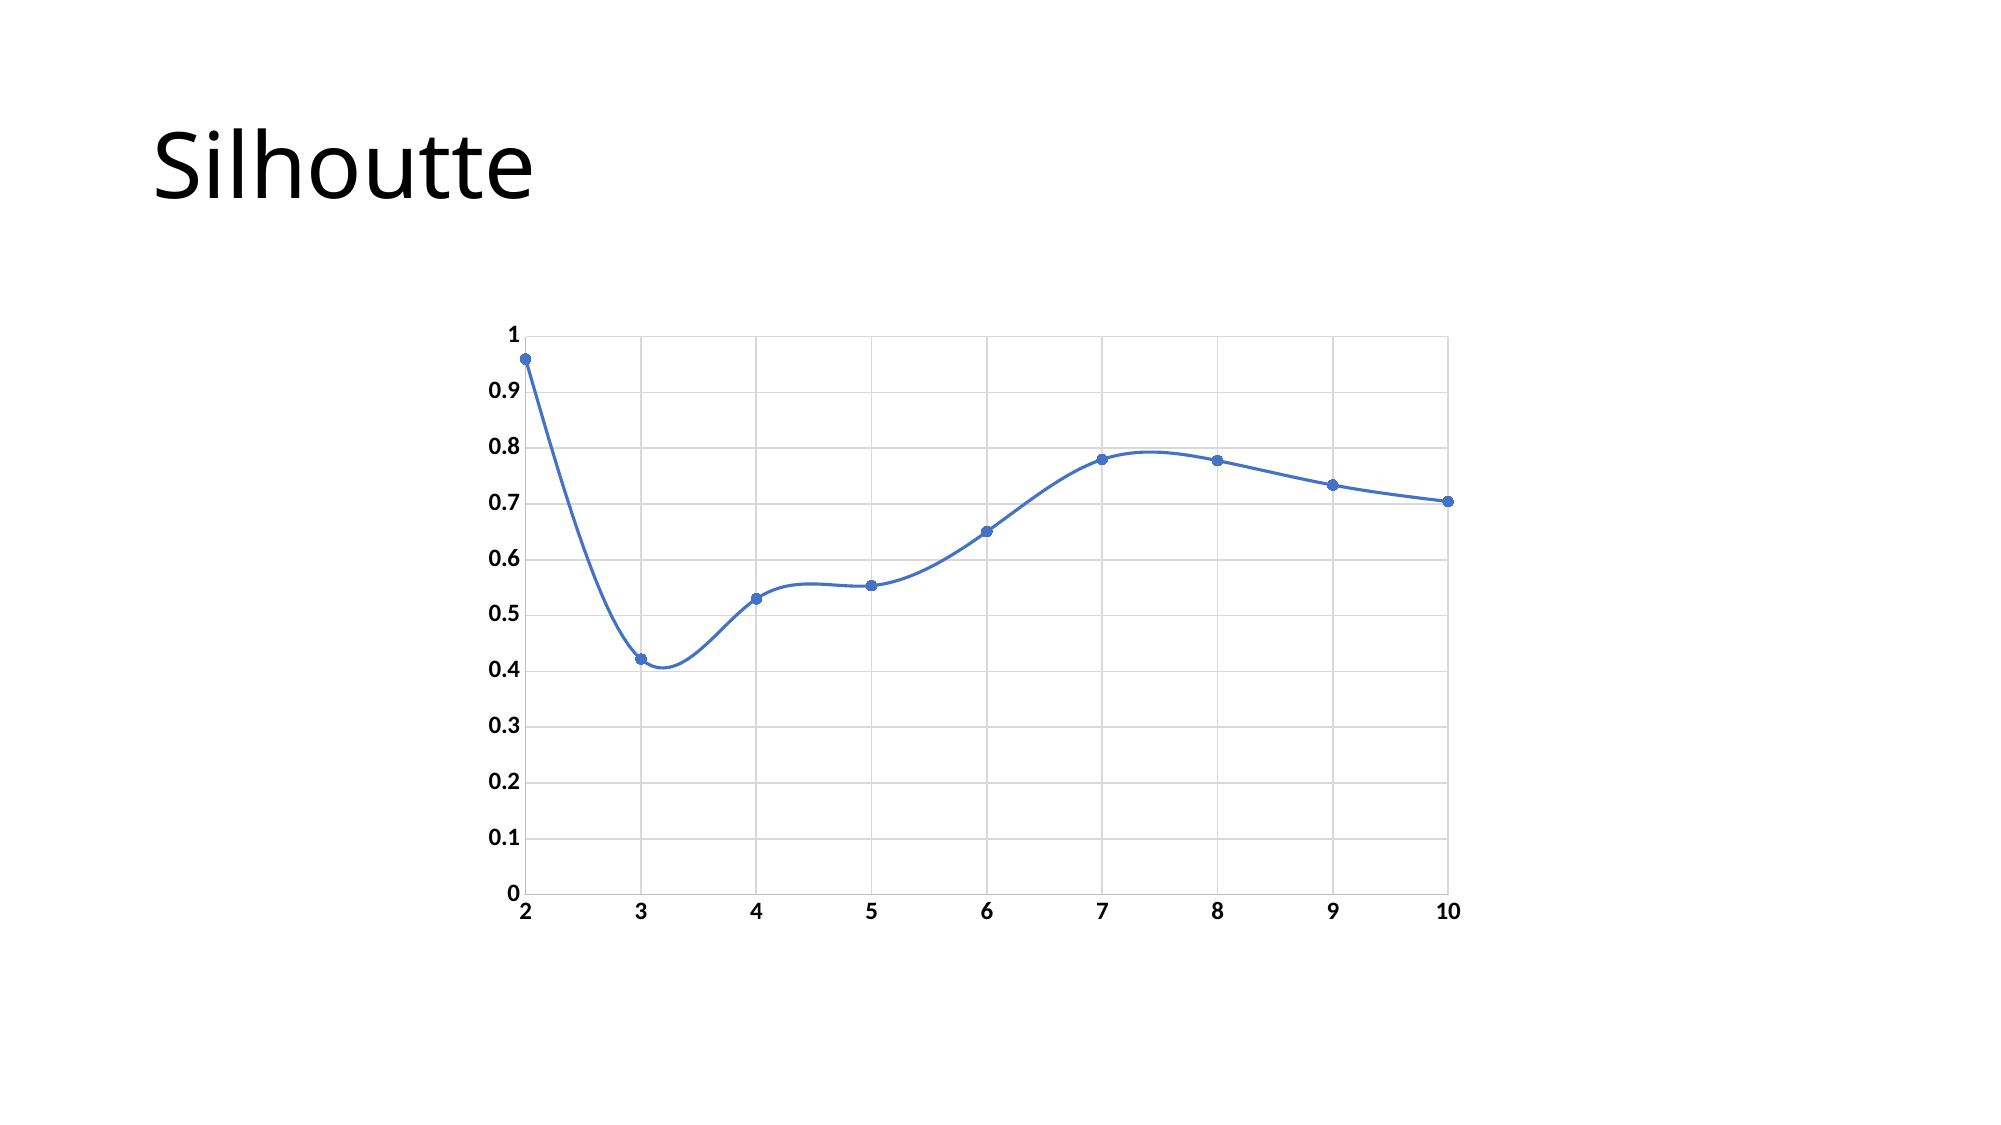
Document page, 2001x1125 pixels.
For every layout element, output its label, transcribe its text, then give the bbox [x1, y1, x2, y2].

title Silhoutte [137, 59, 1863, 278]
chart [468, 311, 1482, 939]
